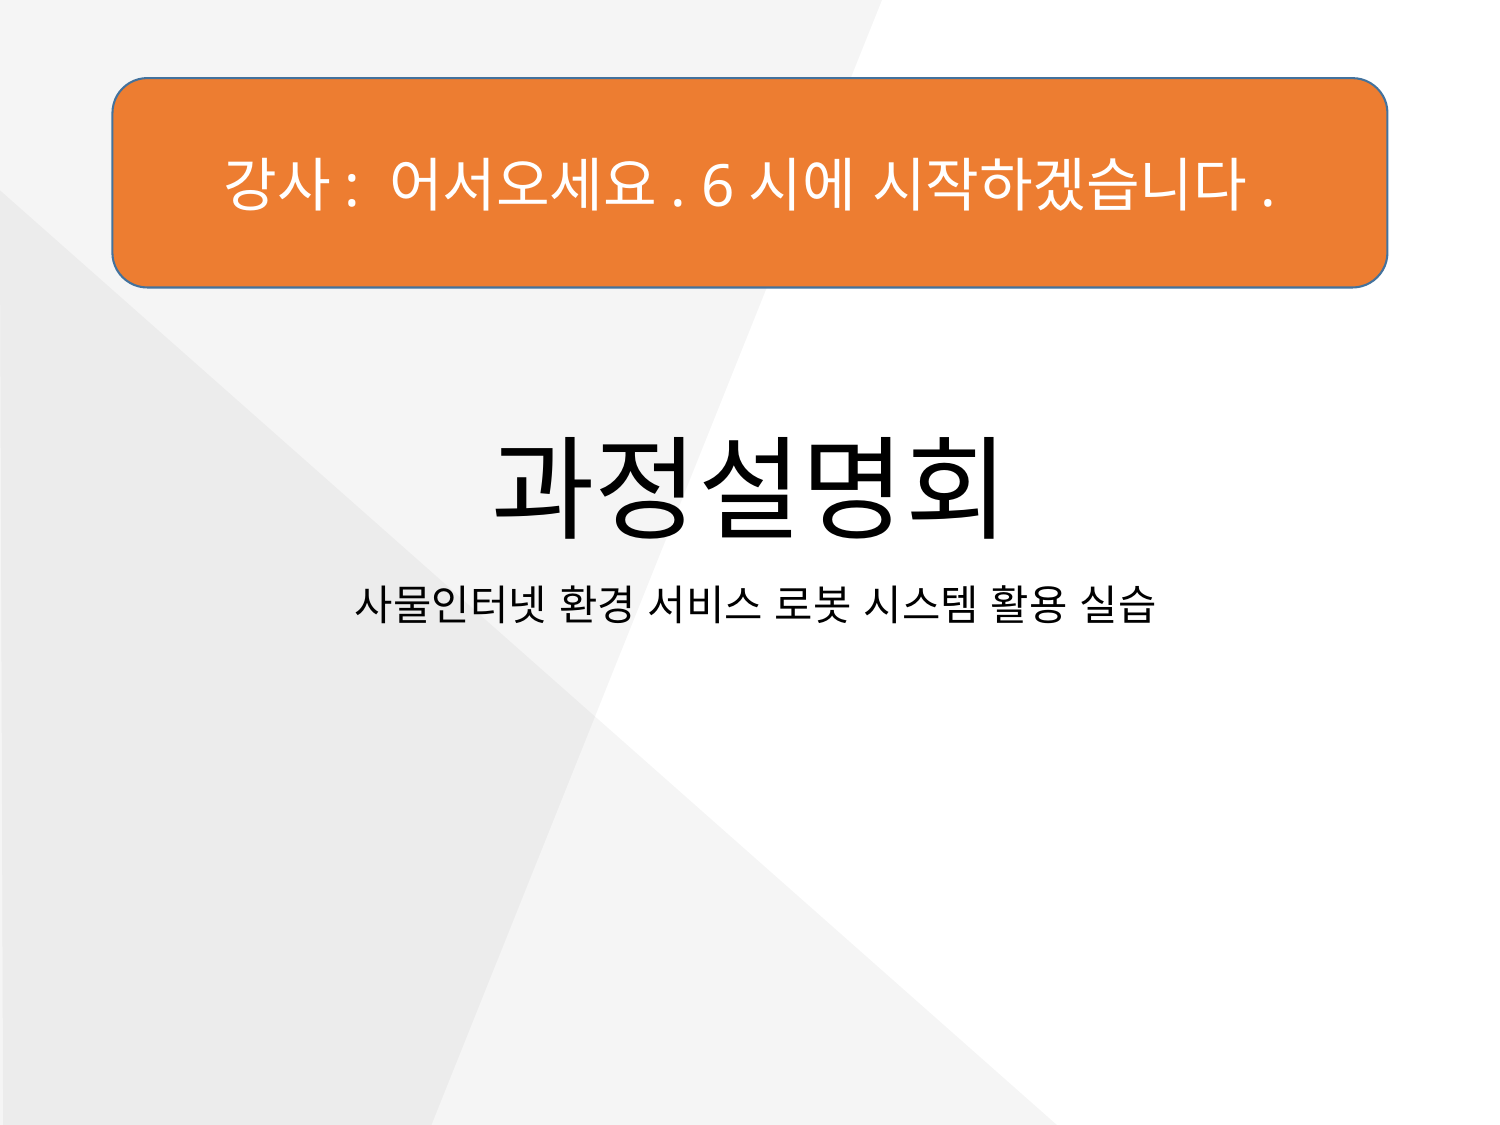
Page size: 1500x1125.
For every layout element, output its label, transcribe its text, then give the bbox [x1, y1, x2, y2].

text_box 강사: 어서오세요. 6시에 시작하겠습니다. [111, 77, 1389, 289]
title 과정설명회 사물인터넷 환경 서비스 로봇 시스템 활용 실습 [112, 313, 1388, 666]
